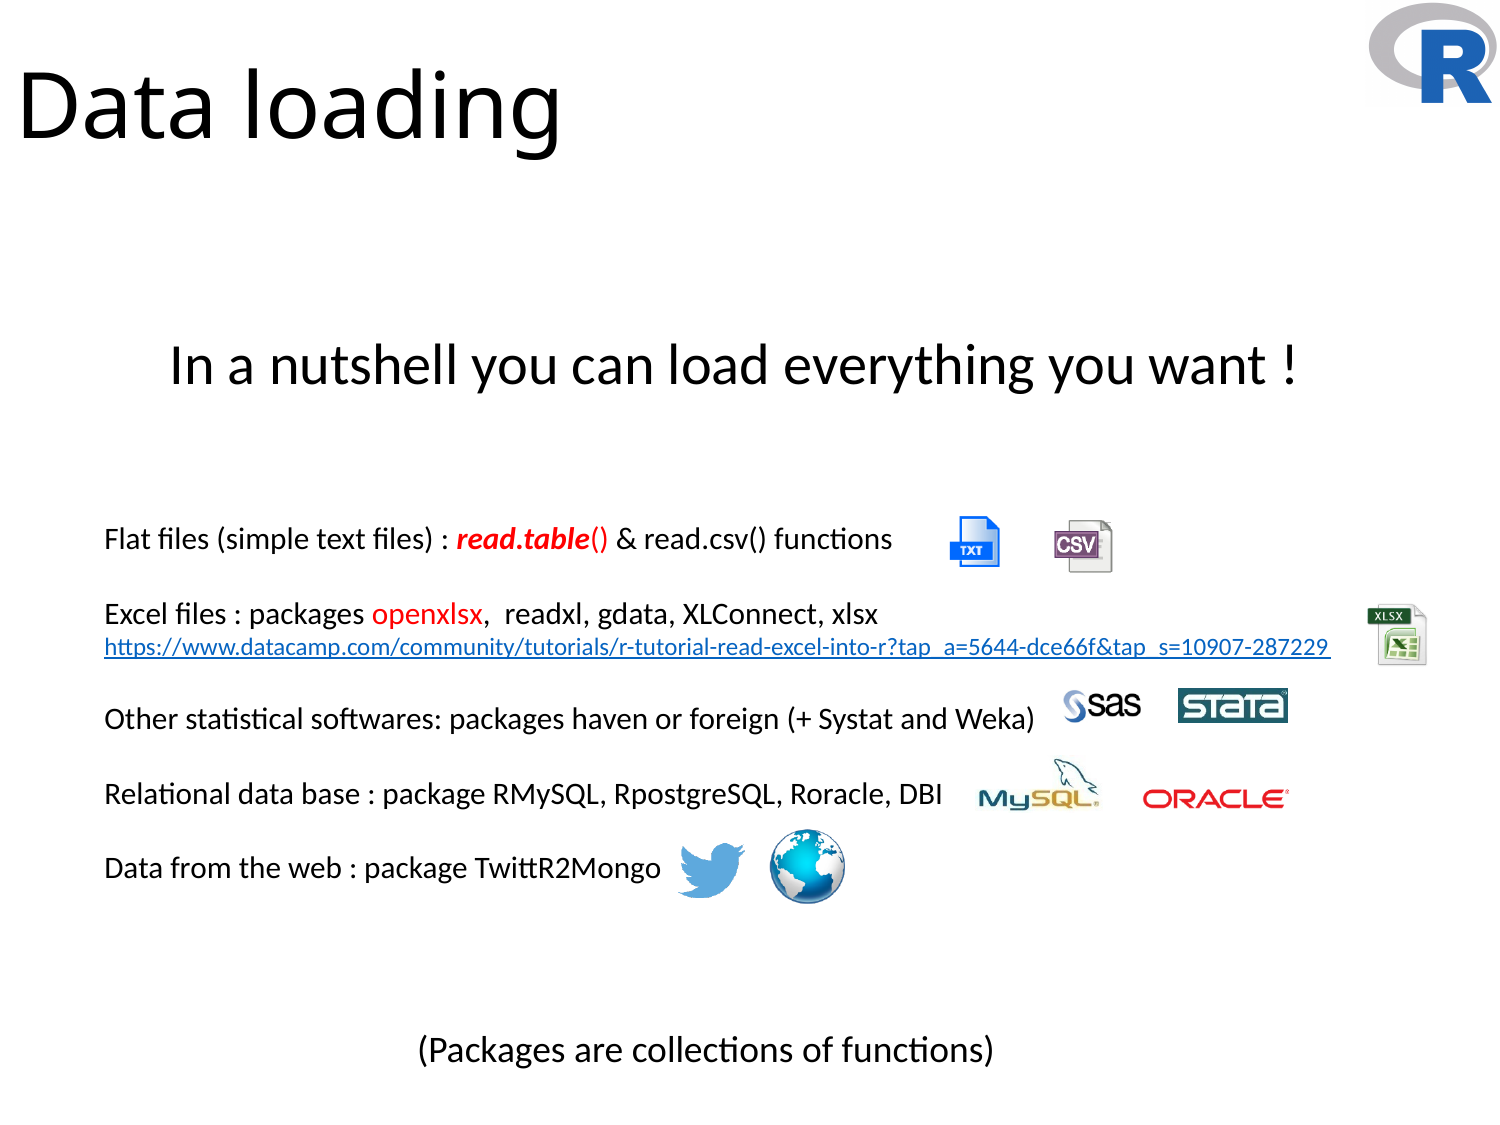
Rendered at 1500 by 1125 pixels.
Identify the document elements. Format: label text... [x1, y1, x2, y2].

picture [1063, 667, 1141, 745]
picture [1053, 516, 1115, 578]
text_box Flat files (simple text files) : read.table() & read.csv() functions Excel files : packages openxlsx, readxl, gdata, XLConnect, xlsx https://www.datacamp.com/community/tutorials/r-tutorial-read-excel-into-r?tap_a=5644-dce66f&tap_s=10907-287229 Other statistical softwares: packages haven or foreign (+ Systat and Weka) Relational data base : package RMySQL, RpostgreSQL, Roracle, DBI Data from the web : package TwittR2Mongo [89, 510, 1411, 893]
text_box (Packages are collections of functions) [402, 1018, 1055, 1078]
picture [769, 828, 845, 904]
picture [1140, 784, 1290, 811]
list In a nutshell you can load everything you want ! [81, 326, 1376, 440]
picture [975, 755, 1103, 813]
title Data loading [0, 0, 1500, 218]
picture [1178, 688, 1288, 723]
picture [1364, 602, 1430, 668]
picture [677, 843, 745, 898]
picture [949, 515, 1000, 567]
picture [1365, 0, 1500, 107]
